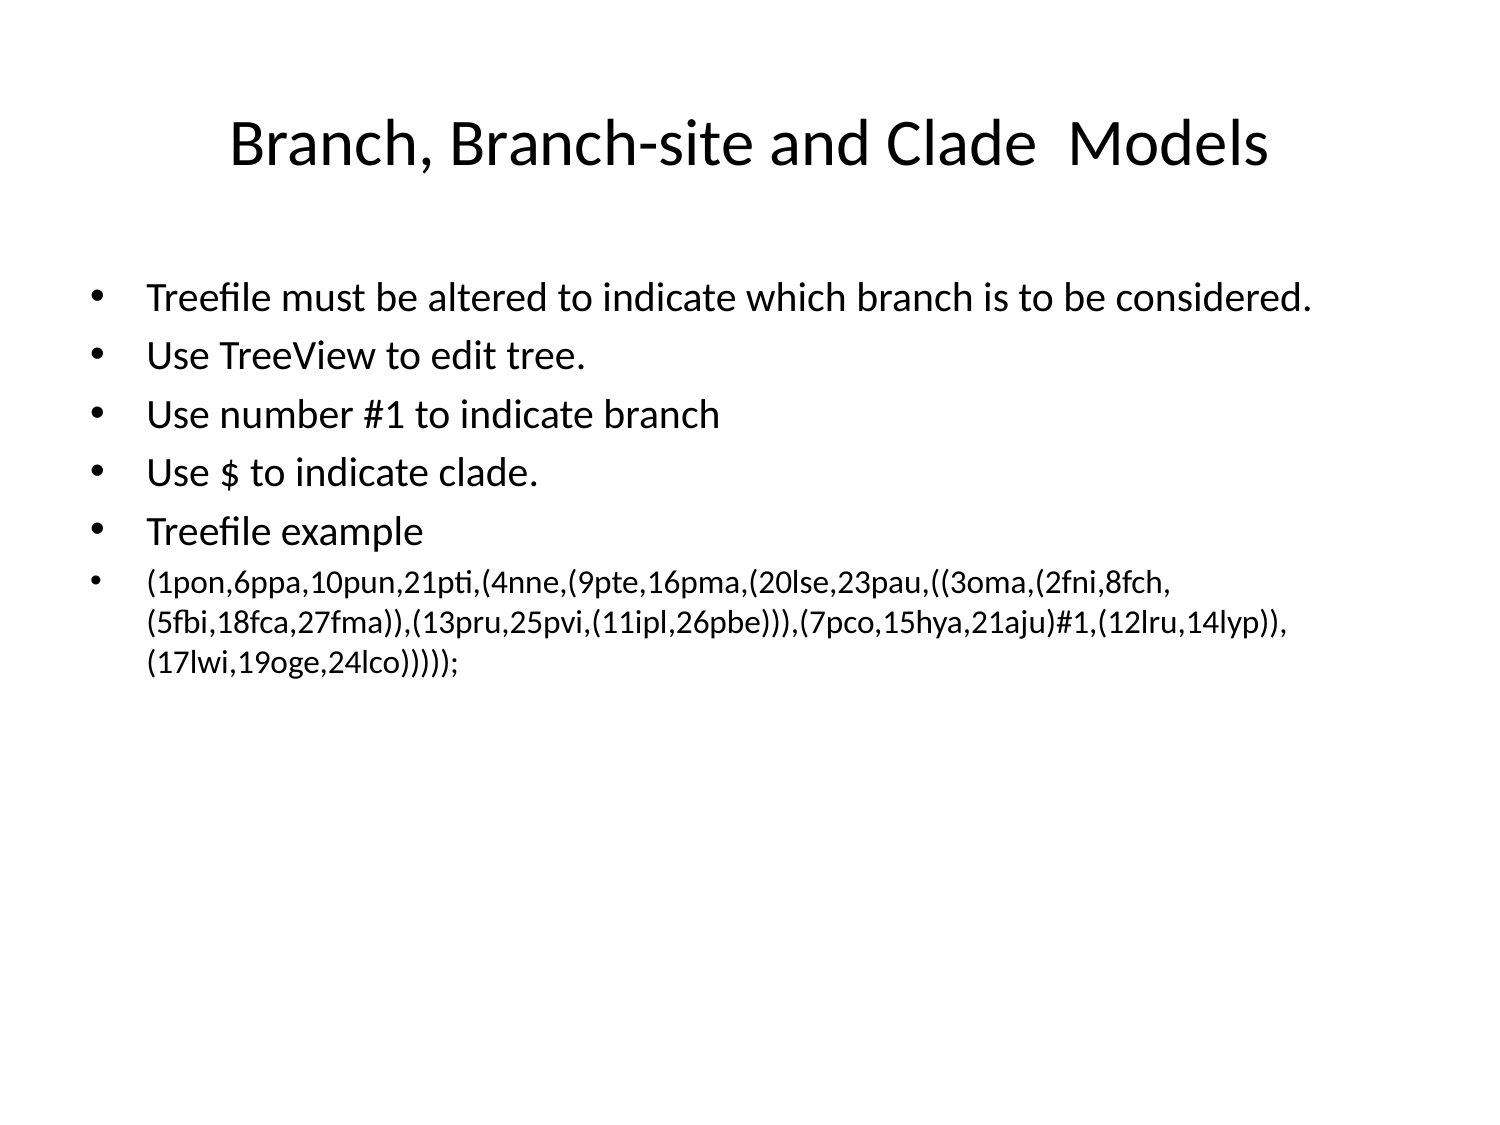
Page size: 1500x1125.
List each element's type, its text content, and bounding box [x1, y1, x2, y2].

title Branch, Branch-site and Clade Models [75, 45, 1425, 233]
list Treefile must be altered to indicate which branch is to be considered. Use TreeView to edit tree. Use number #1 to indicate branch Use $ to indicate clade. Treefile example (1pon,6ppa,10pun,21pti,(4nne,(9pte,16pma,(20lse,23pau,((3oma,(2fni,8fch,(5fbi,18fca,27fma)),(13pru,25pvi,(11ipl,26pbe))),(7pco,15hya,21aju)#1,(12lru,14lyp)),(17lwi,19oge,24lco))))); [75, 262, 1425, 1005]
